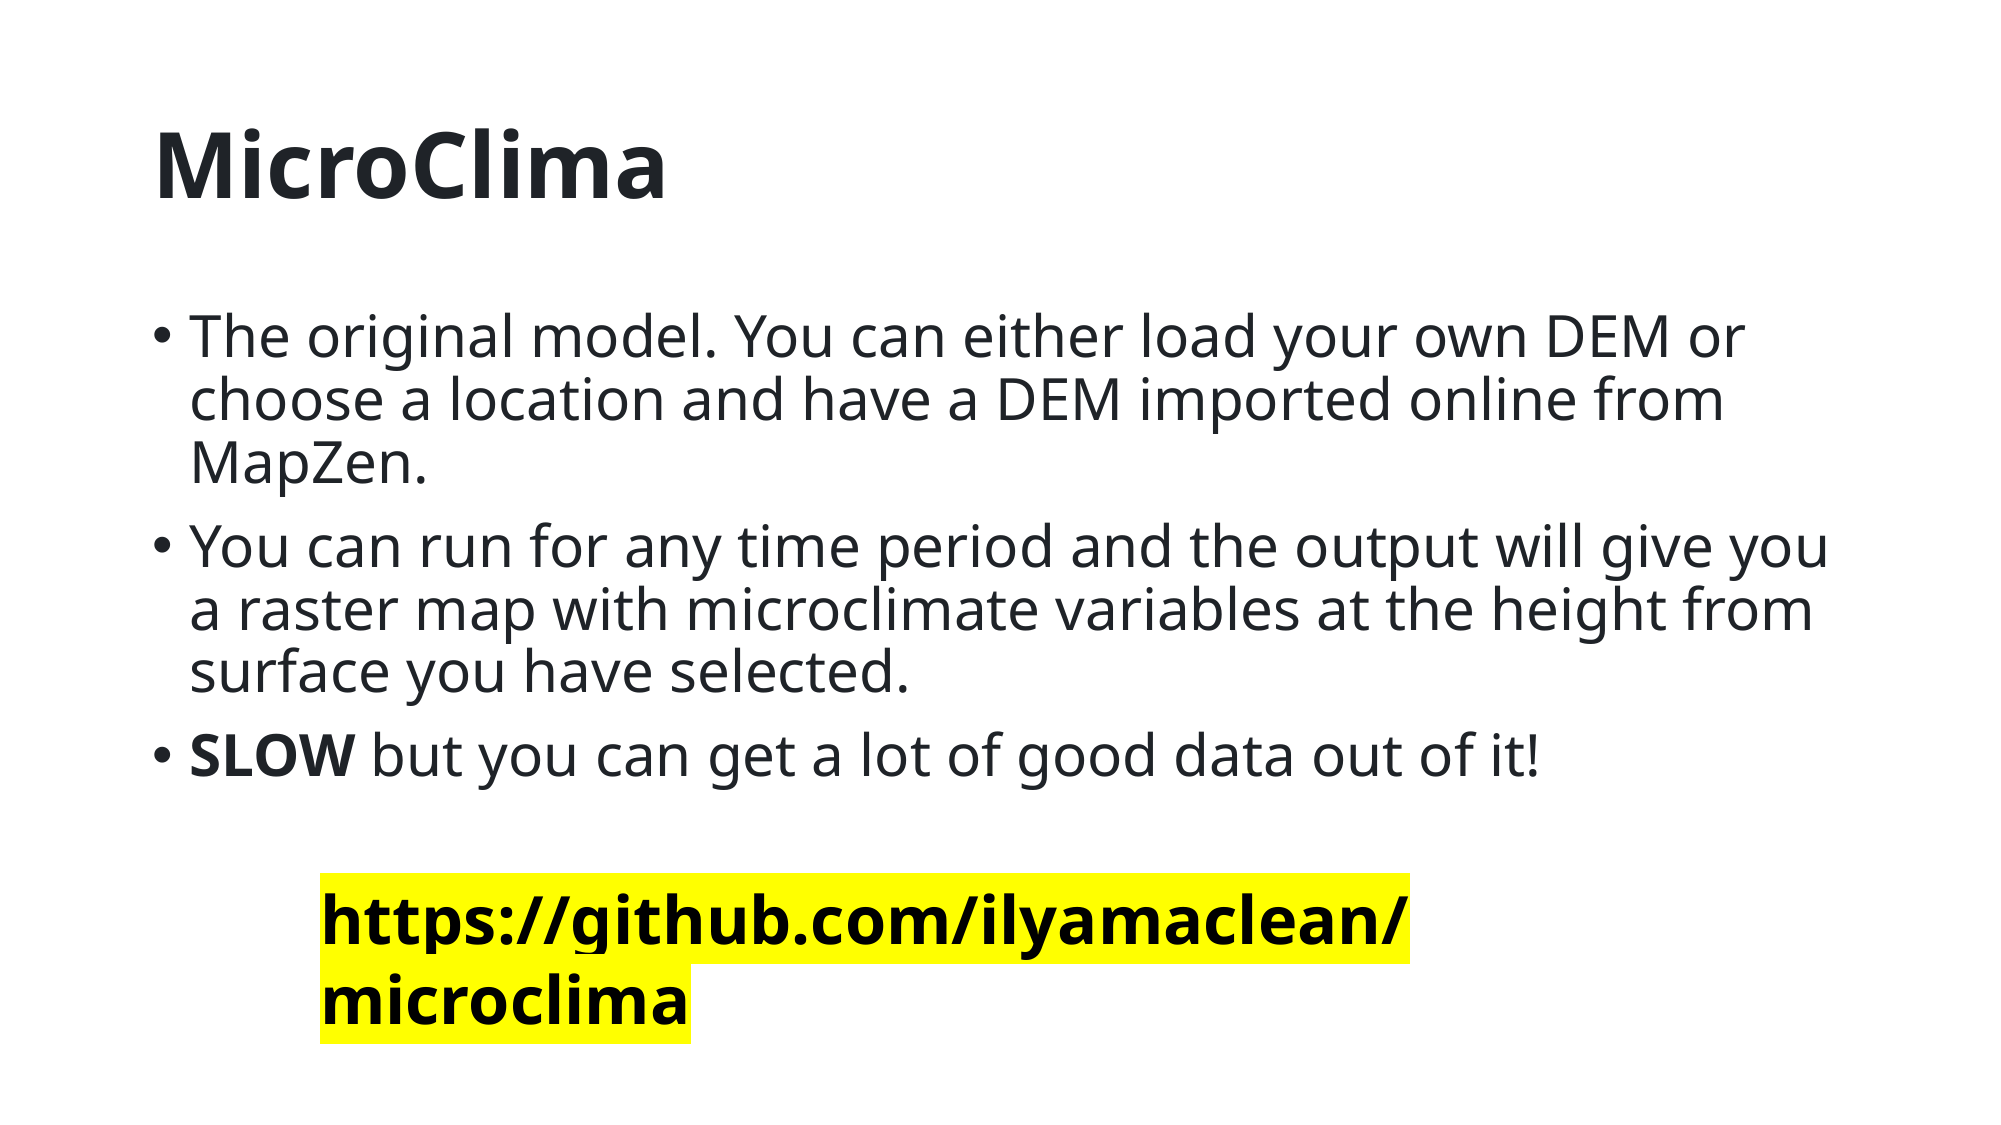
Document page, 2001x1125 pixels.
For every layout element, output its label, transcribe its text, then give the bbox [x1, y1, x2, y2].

text_box https://github.com/ilyamaclean/microclima [305, 870, 1695, 1046]
title MicroClima [137, 59, 1863, 278]
list The original model. You can either load your own DEM or choose a location and have a DEM imported online from MapZen. You can run for any time period and the output will give you a raster map with microclimate variables at the height from surface you have selected. SLOW but you can get a lot of good data out of it! [137, 299, 1863, 1014]
